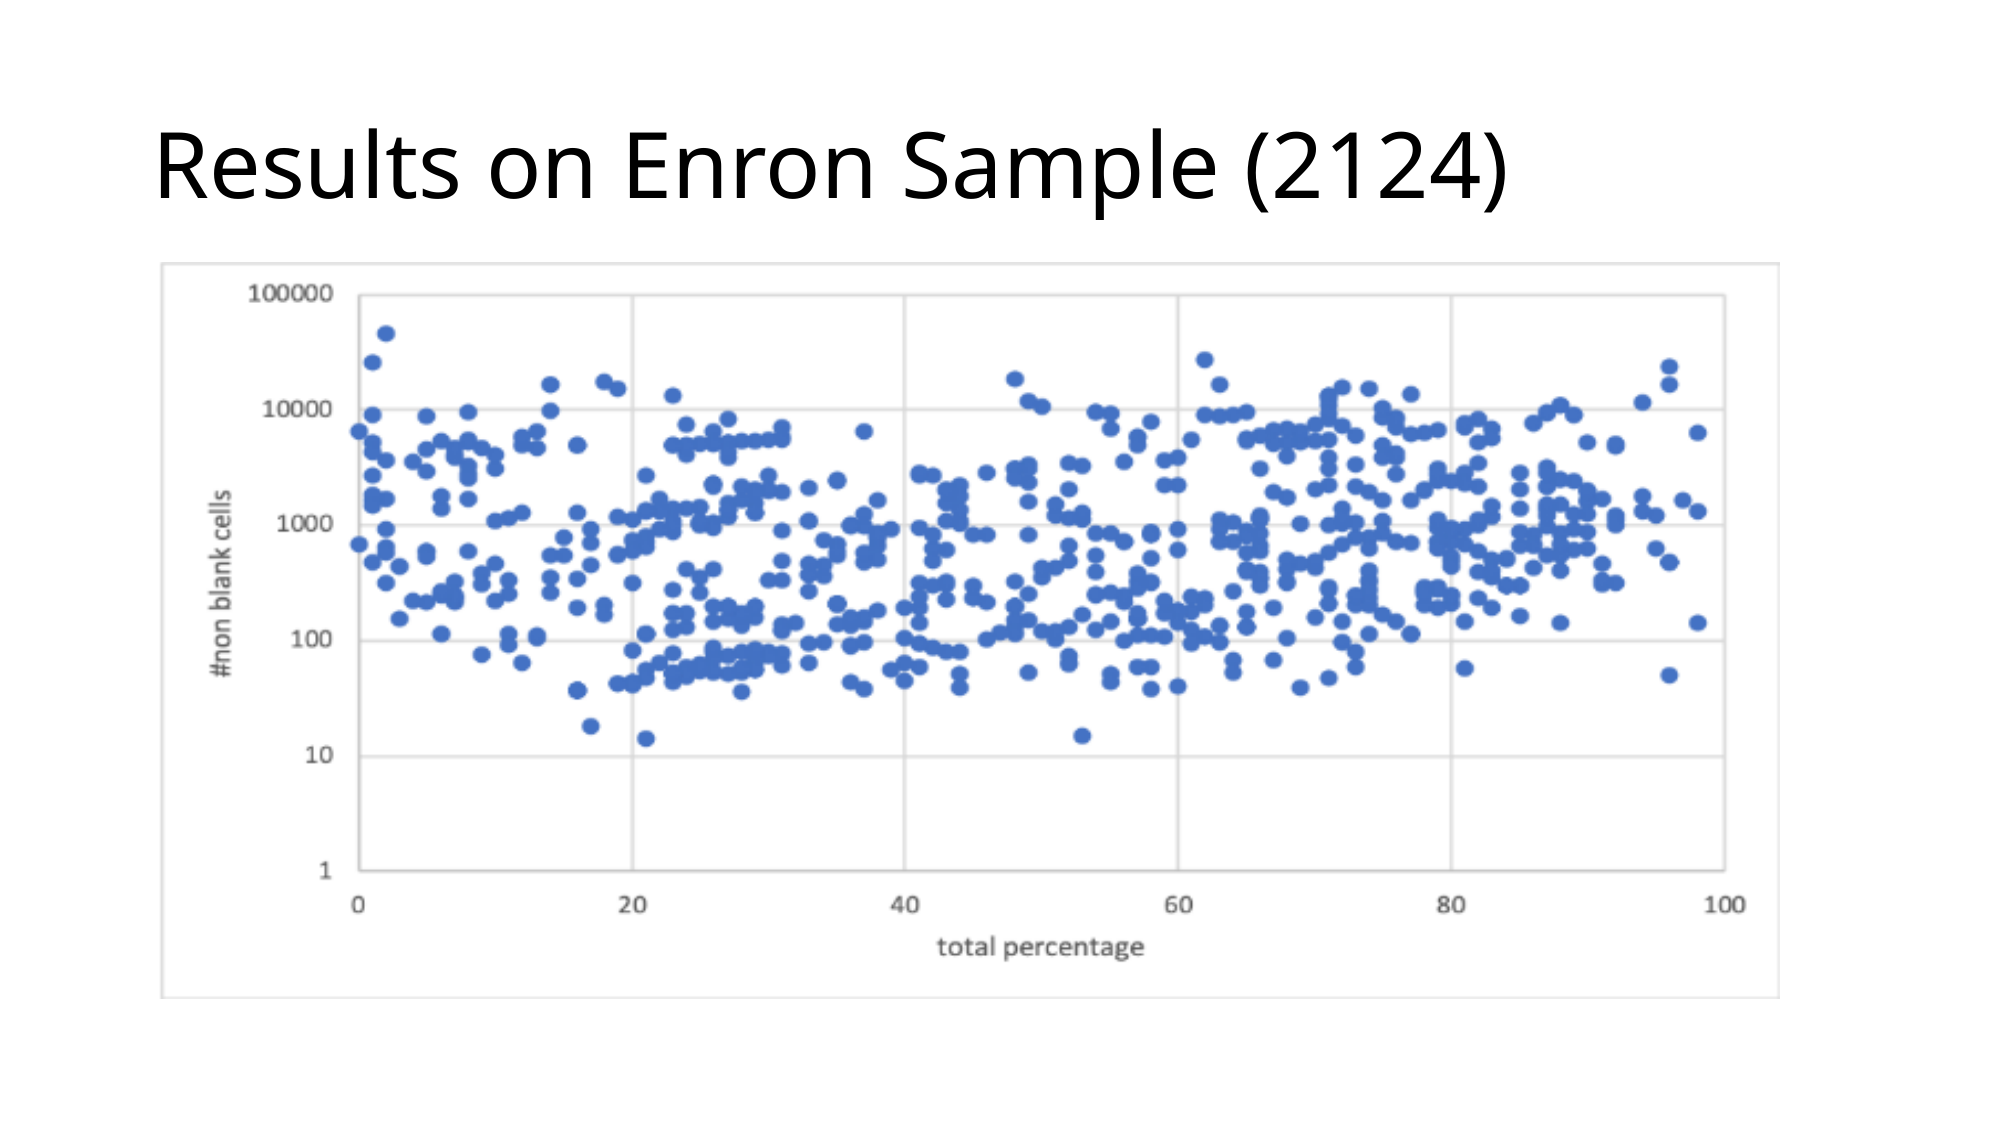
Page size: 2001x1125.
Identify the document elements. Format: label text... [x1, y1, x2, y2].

picture [159, 262, 1780, 999]
title Results on Enron Sample (2124) [137, 59, 1863, 278]
